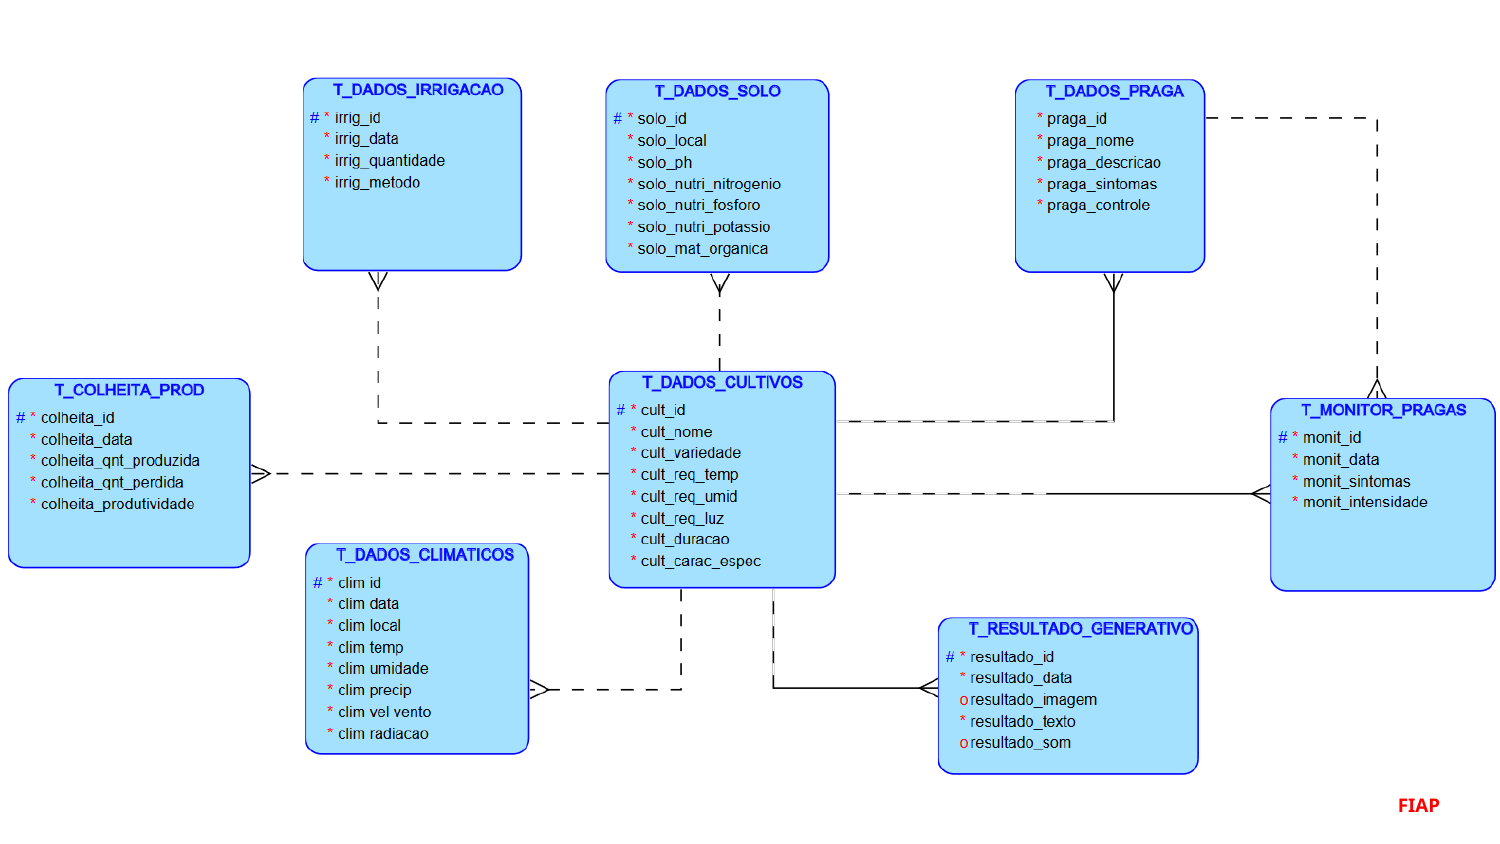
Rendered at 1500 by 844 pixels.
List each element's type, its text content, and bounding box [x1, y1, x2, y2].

text_box FIAP [1382, 795, 1452, 822]
picture [0, 56, 1500, 788]
